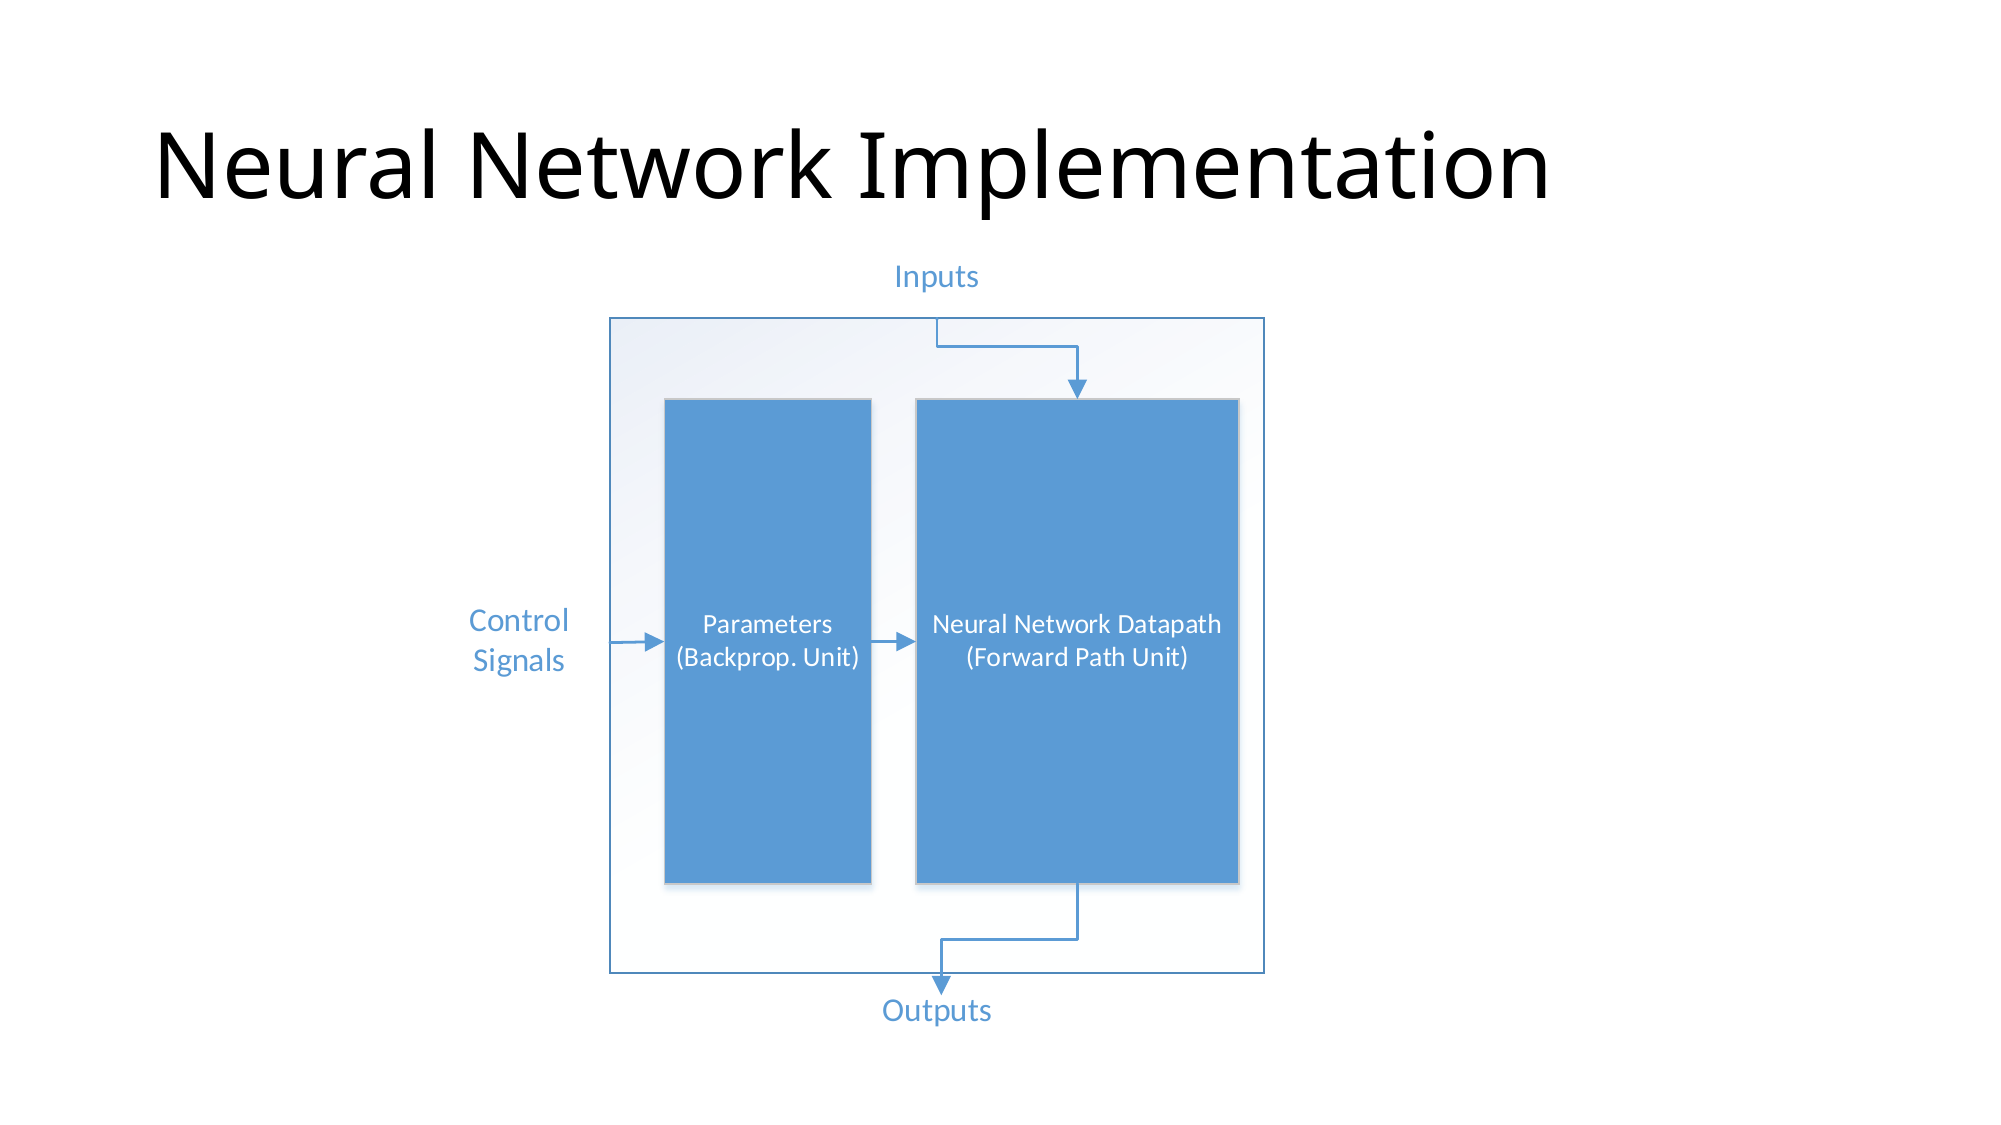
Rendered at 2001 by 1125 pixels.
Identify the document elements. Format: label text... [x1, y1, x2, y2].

picture [449, 244, 1267, 1049]
title Neural Network Implementation [137, 59, 1863, 278]
